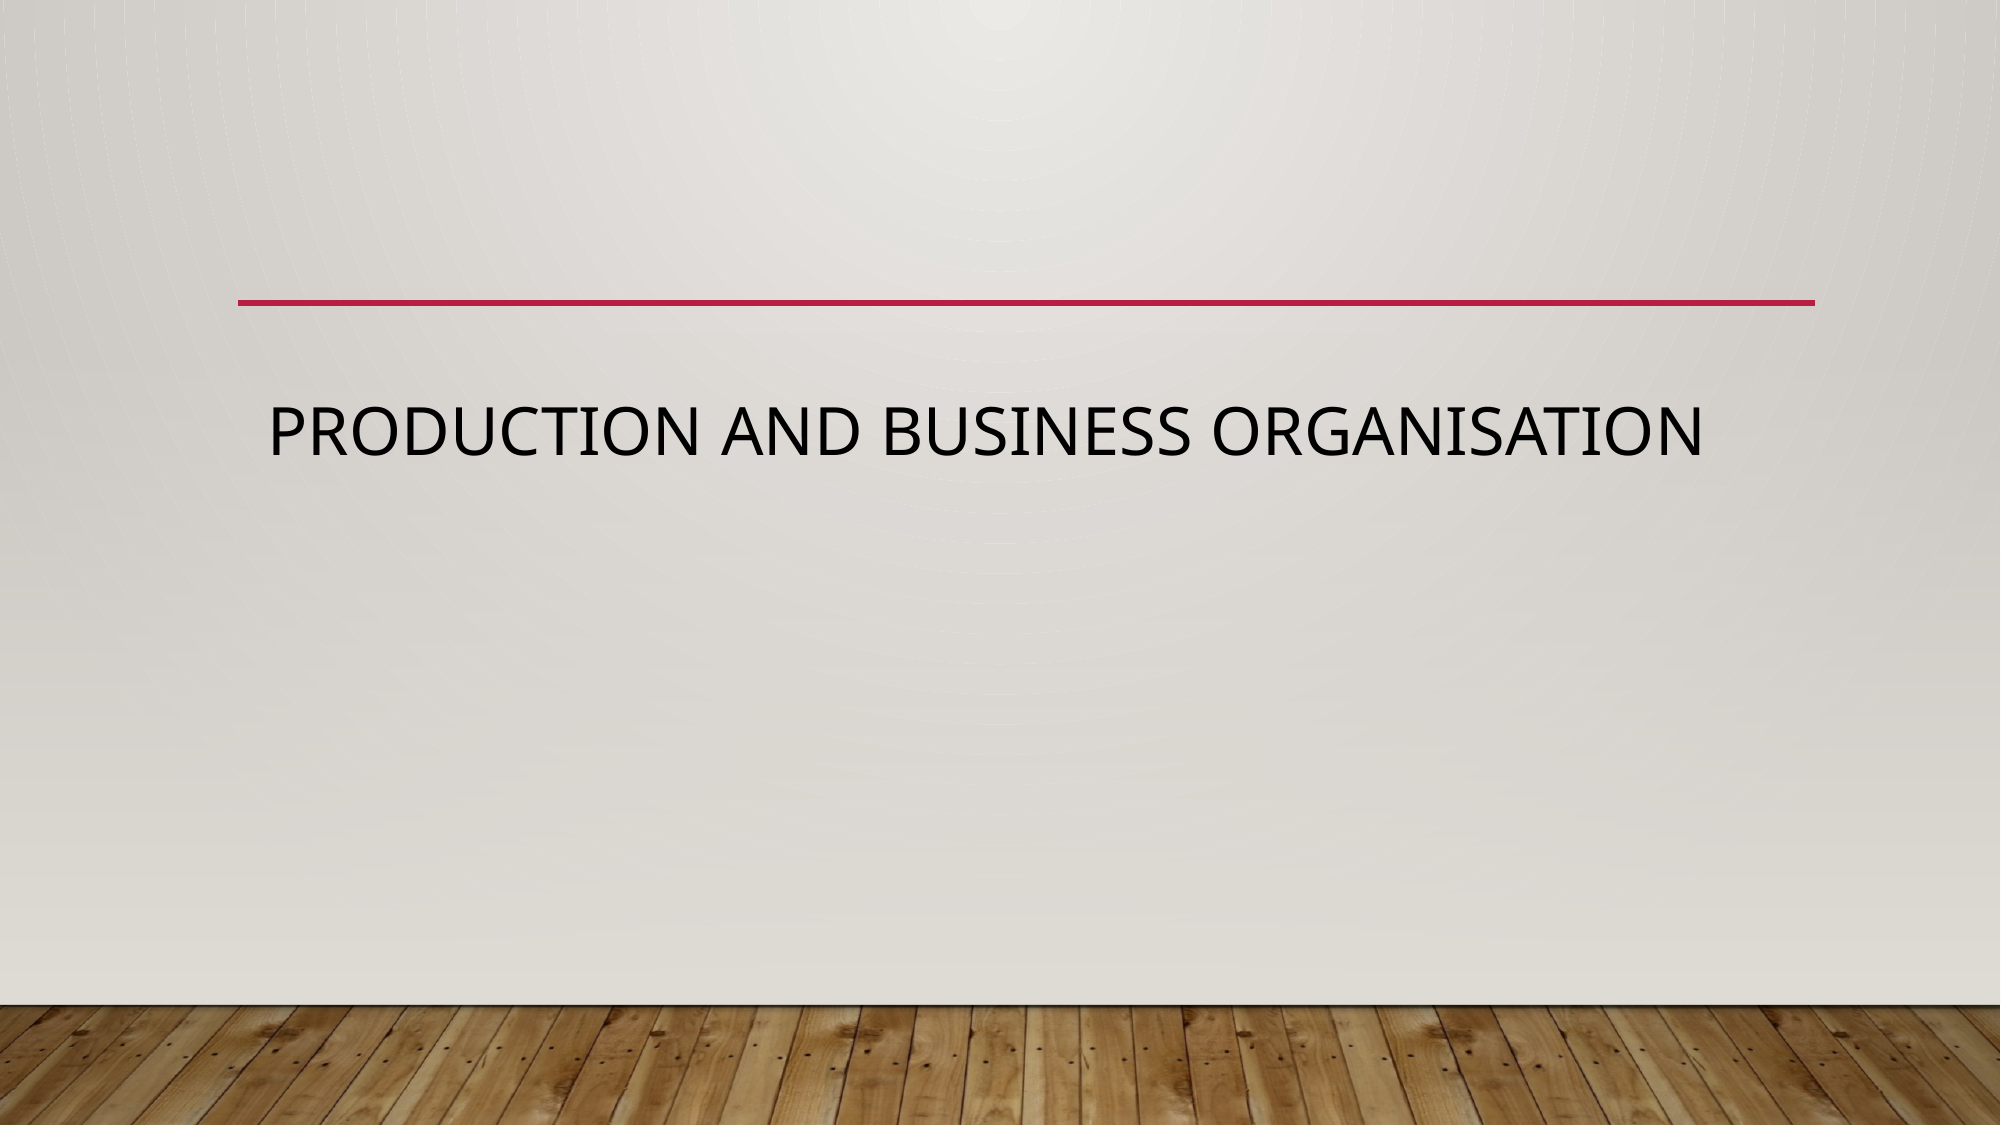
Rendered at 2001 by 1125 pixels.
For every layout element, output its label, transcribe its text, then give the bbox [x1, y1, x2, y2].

title PRODUCTION AND BUSINESS ORGANISATION [174, 390, 1800, 650]
picture [0, 1005, 2000, 1125]
